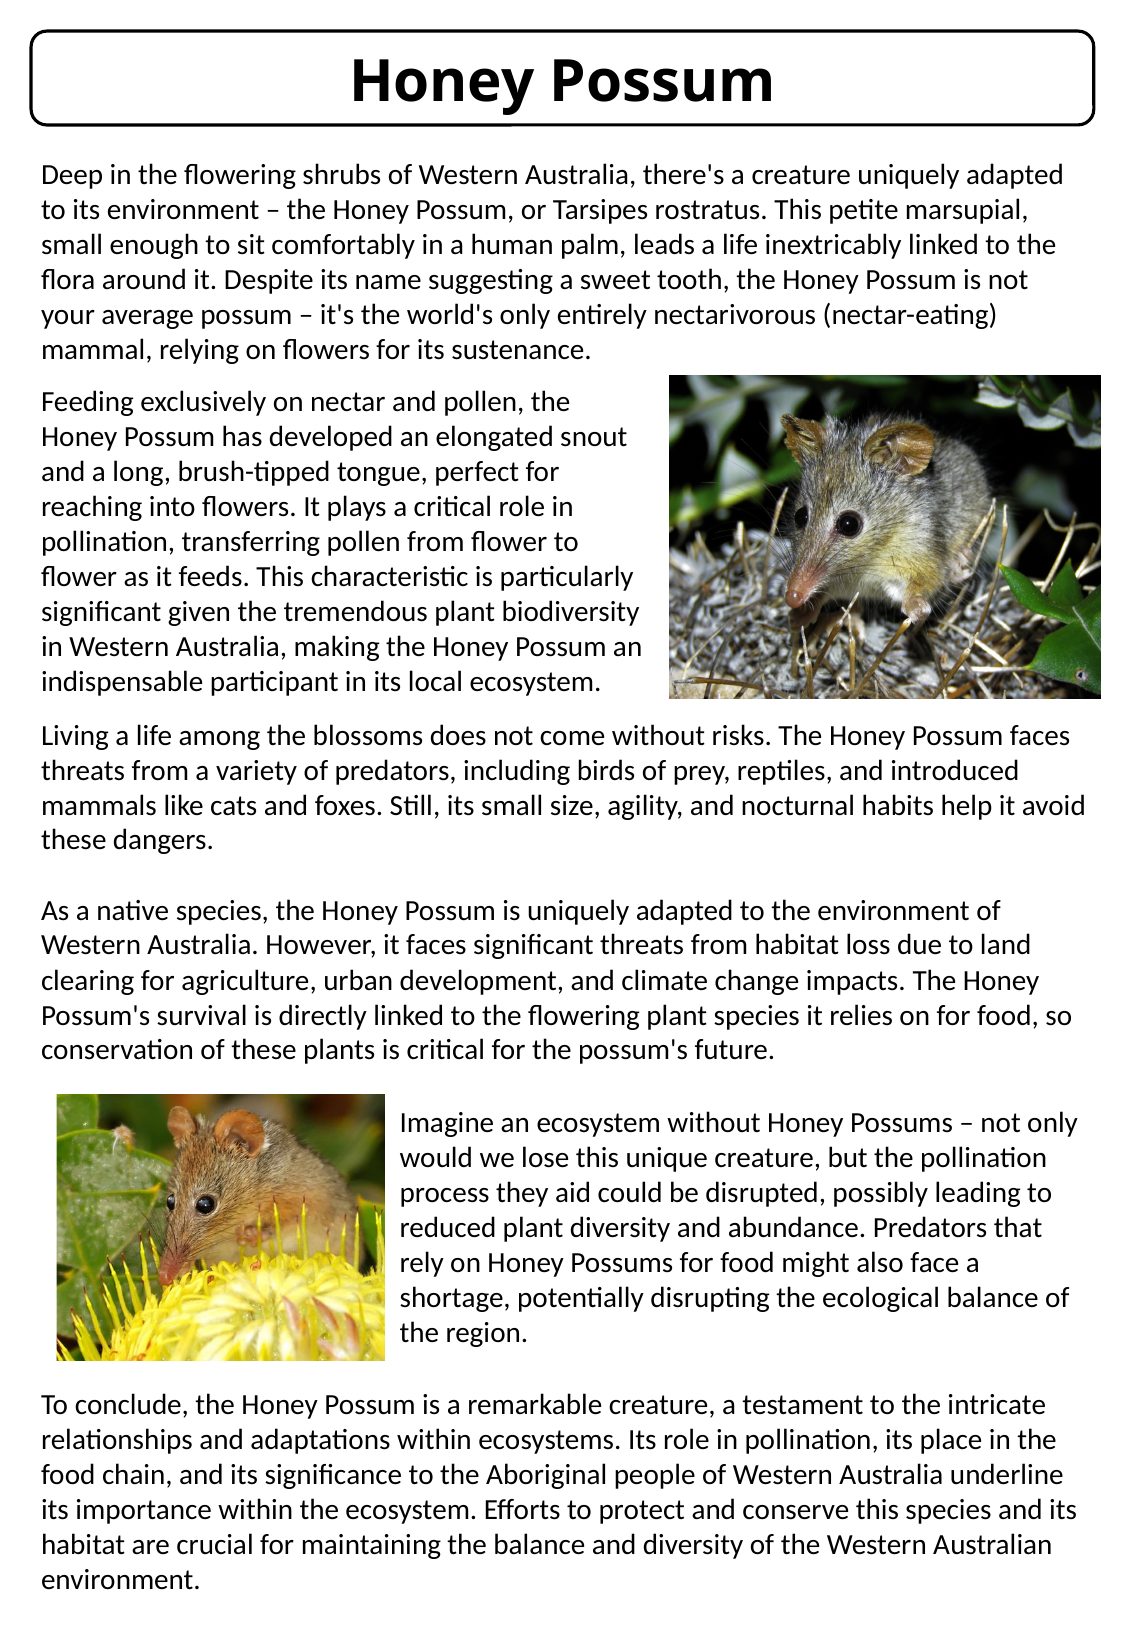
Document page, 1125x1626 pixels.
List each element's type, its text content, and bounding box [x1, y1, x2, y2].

picture [56, 1094, 385, 1361]
text_box Deep in the flowering shrubs of Western Australia, there's a creature uniquely adapted to its environment – the Honey Possum, or Tarsipes rostratus. This petite marsupial, small enough to sit comfortably in a human palm, leads a life inextricably linked to the flora around it. Despite its name suggesting a sweet tooth, the Honey Possum is not your average possum – it's the world's only entirely nectarivorous (nectar-eating) mammal, relying on flowers for its sustenance. [26, 148, 1094, 373]
text_box To conclude, the Honey Possum is a remarkable creature, a testament to the intricate relationships and adaptations within ecosystems. Its role in pollination, its place in the food chain, and its significance to the Aboriginal people of Western Australia underline its importance within the ecosystem. Efforts to protect and conserve this species and its habitat are crucial for maintaining the balance and diversity of the Western Australian environment. [26, 1377, 1106, 1603]
text_box Feeding exclusively on nectar and pollen, the Honey Possum has developed an elongated snout and a long, brush-tipped tongue, perfect for reaching into flowers. It plays a critical role in pollination, transferring pollen from flower to flower as it feeds. This characteristic is particularly significant given the tremendous plant biodiversity in Western Australia, making the Honey Possum an indispensable participant in its local ecosystem. [26, 375, 661, 705]
text_box Honey Possum [30, 30, 1095, 126]
text_box Imagine an ecosystem without Honey Possums – not only would we lose this unique creature, but the pollination process they aid could be disrupted, possibly leading to reduced plant diversity and abundance. Predators that rely on Honey Possums for food might also face a shortage, potentially disrupting the ecological balance of the region. [385, 1096, 1106, 1356]
text_box Living a life among the blossoms does not come without risks. The Honey Possum faces threats from a variety of predators, including birds of prey, reptiles, and introduced mammals like cats and foxes. Still, its small size, agility, and nocturnal habits help it avoid these dangers. As a native species, the Honey Possum is uniquely adapted to the environment of Western Australia. However, it faces significant threats from habitat loss due to land clearing for agriculture, urban development, and climate change impacts. The Honey Possum's survival is directly linked to the flowering plant species it relies on for food, so conservation of these plants is critical for the possum's future. [26, 708, 1106, 1073]
picture [669, 375, 1101, 699]
